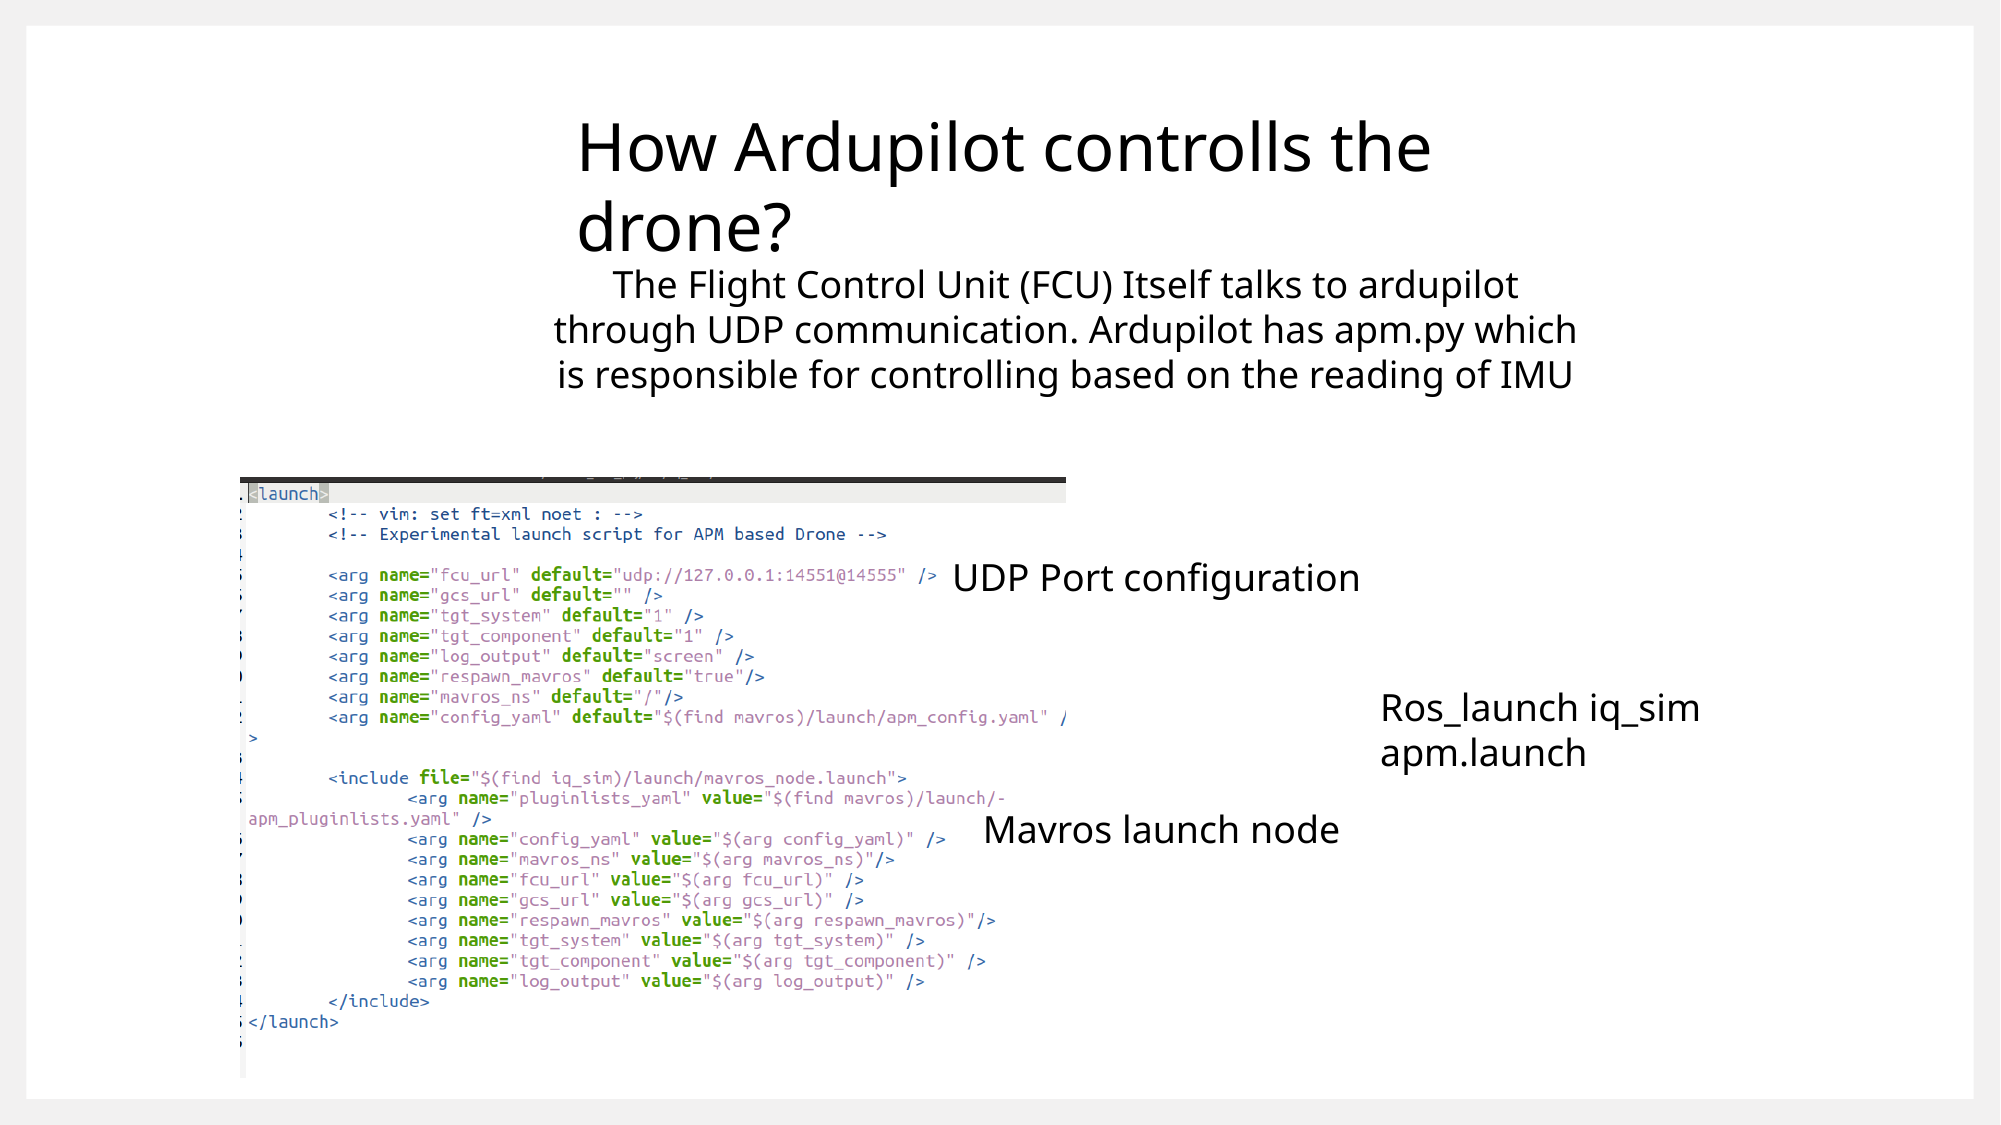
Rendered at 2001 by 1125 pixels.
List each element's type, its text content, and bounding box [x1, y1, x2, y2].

text_box The Flight Control Unit (FCU) Itself talks to ardupilot through UDP communication. Ardupilot has apm.py which is responsible for controlling based on the reading of IMU [529, 253, 1603, 404]
picture [240, 477, 1066, 1078]
text_box Ros_launch iq_sim apm.launch [1365, 676, 1900, 782]
text_box How Ardupilot controlls the drone? [561, 97, 1570, 253]
text_box UDP Port configuration [1066, 546, 1388, 607]
text_box Mavros launch node [1066, 798, 1418, 859]
